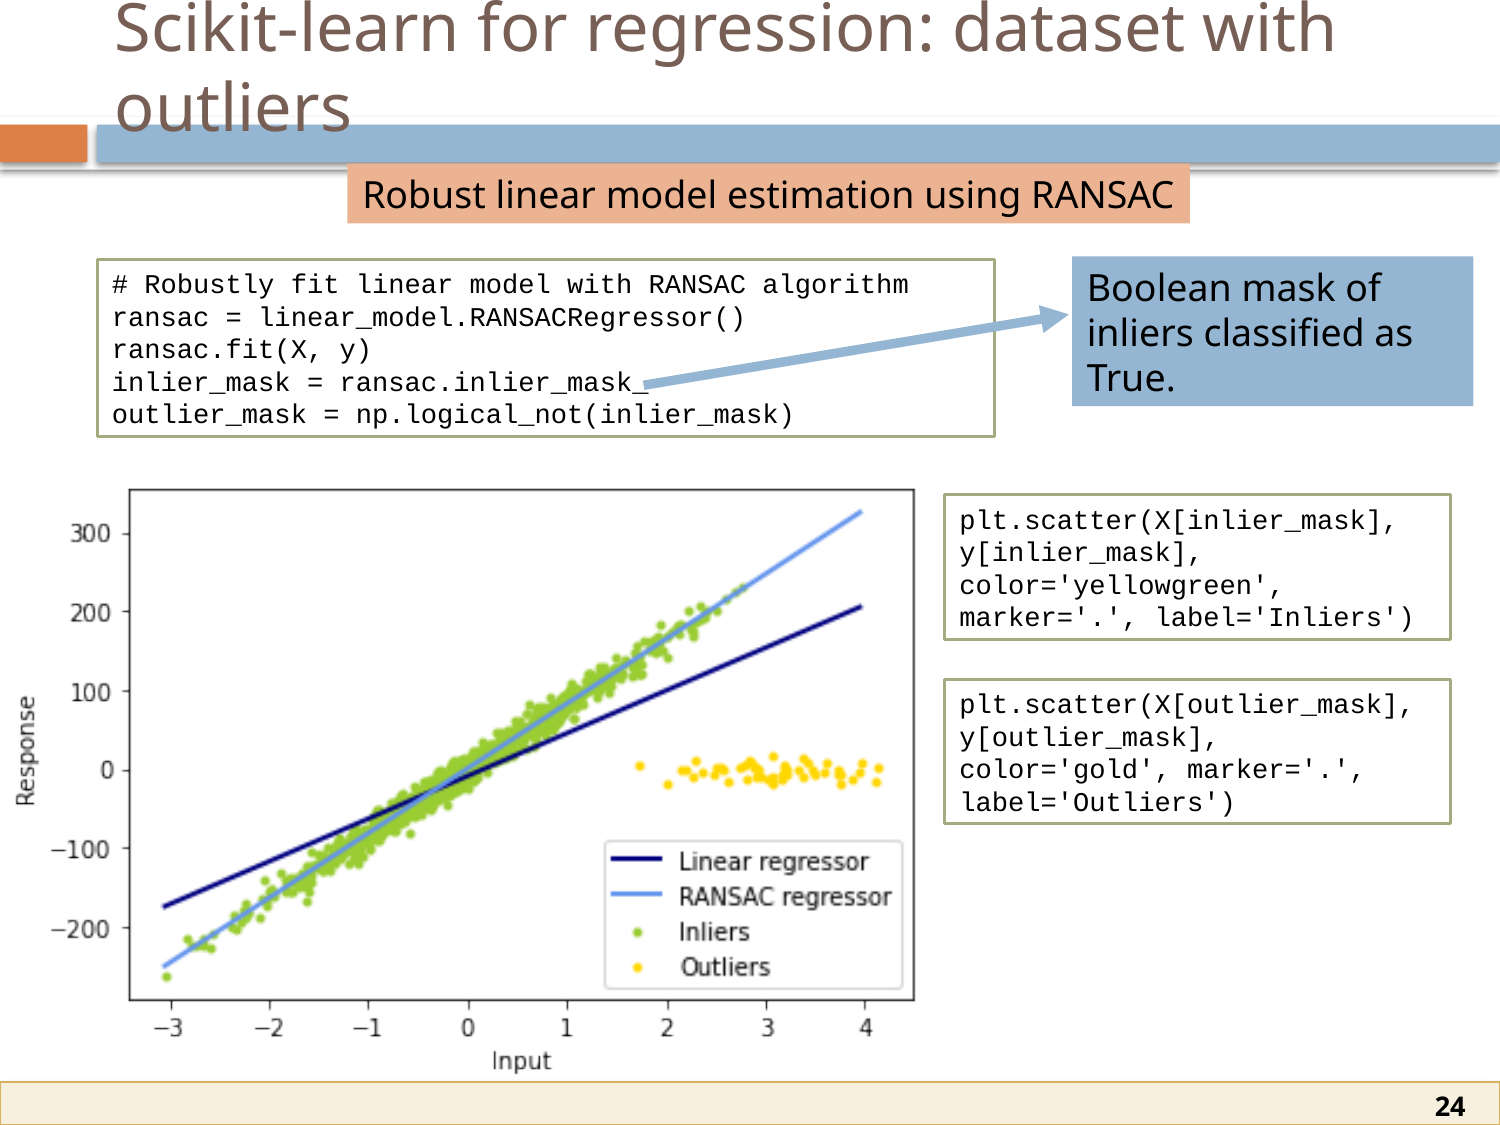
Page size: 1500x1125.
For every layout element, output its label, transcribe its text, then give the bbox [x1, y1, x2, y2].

text_box # Robustly fit linear model with RANSAC algorithm ransac = linear_model.RANSACRegressor() ransac.fit(X, y) inlier_mask = ransac.inlier_mask_ outlier_mask = np.logical_not(inlier_mask) [96, 258, 996, 438]
picture [0, 475, 930, 1090]
slide_number 24 [1400, 1082, 1500, 1125]
text_box Robust linear model estimation using RANSAC [347, 163, 1190, 224]
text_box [643, 314, 1070, 386]
text_box plt.scatter(X[inlier_mask], y[inlier_mask], color='yellowgreen', marker='.', label='Inliers') [943, 493, 1452, 641]
text_box plt.scatter(X[outlier_mask], y[outlier_mask], color='gold', marker='.', label='Outliers') [943, 678, 1452, 825]
text_box Boolean mask of inliers classified as True. [1072, 256, 1474, 407]
title Scikit-learn for regression: dataset with outliers [99, 0, 1438, 129]
